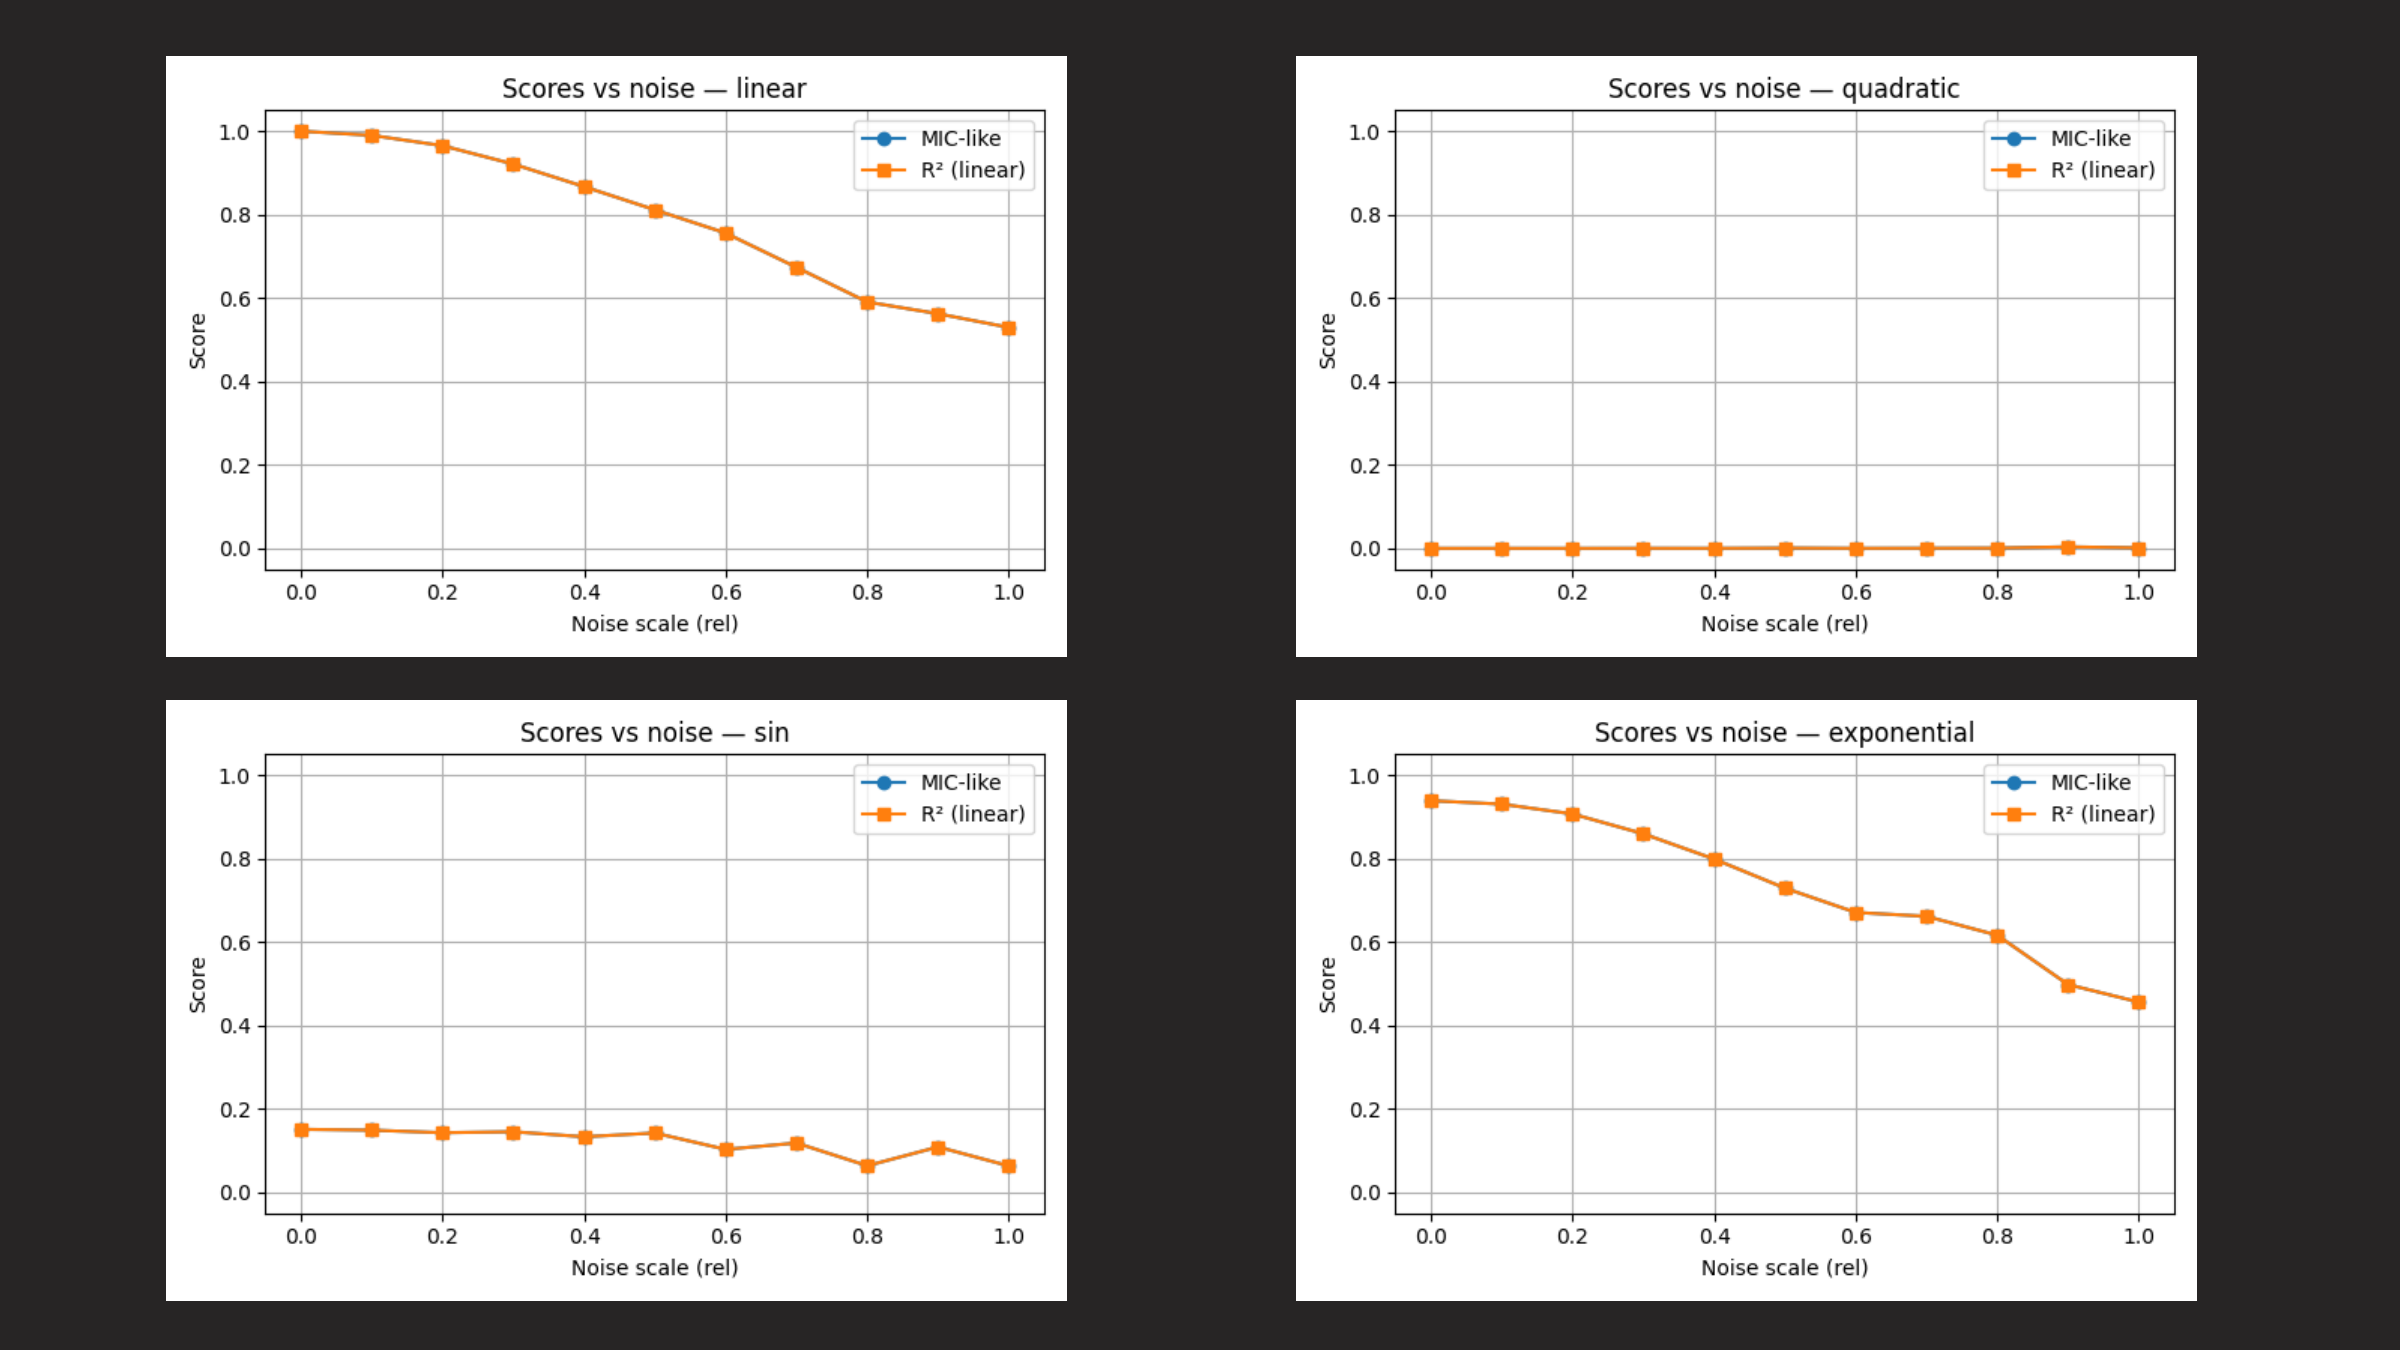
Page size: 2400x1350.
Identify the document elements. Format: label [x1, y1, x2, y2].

picture [1296, 700, 2400, 1350]
picture [1296, 56, 2197, 657]
picture [166, 56, 1067, 657]
picture [166, 700, 1067, 1301]
